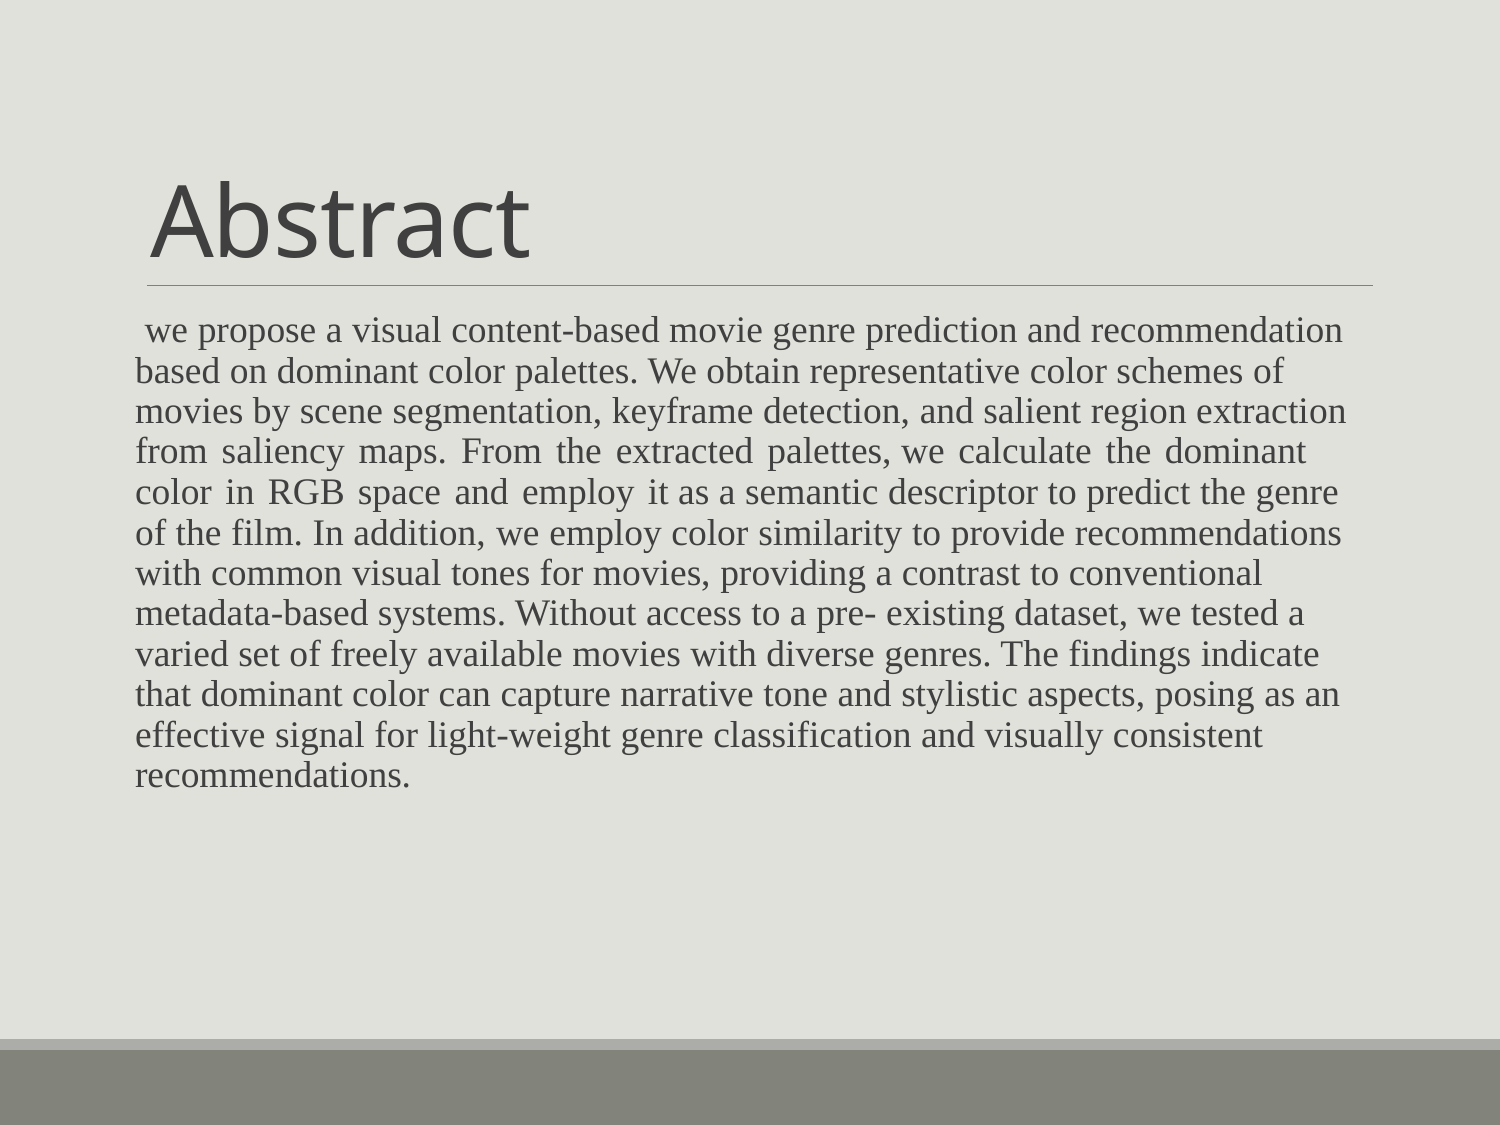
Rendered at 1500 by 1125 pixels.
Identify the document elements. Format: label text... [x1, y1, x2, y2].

list we propose a visual content-based movie genre prediction and recommendation based on dominant color palettes. We obtain representative color schemes of movies by scene segmentation, keyframe detection, and salient region extraction from saliency maps. From the extracted palettes, we calculate the dominant color in RGB space and employ it as a semantic descriptor to predict the genre of the film. In addition, we employ color similarity to provide recommendations with common visual tones for movies, providing a contrast to conventional metadata-based systems. Without access to a pre- existing dataset, we tested a varied set of freely available movies with diverse genres. The findings indicate that dominant color can capture narrative tone and stylistic aspects, posing as an effective signal for light-weight genre classification and visually consistent recommendations. [135, 302, 1373, 963]
title Abstract [135, 47, 1373, 285]
